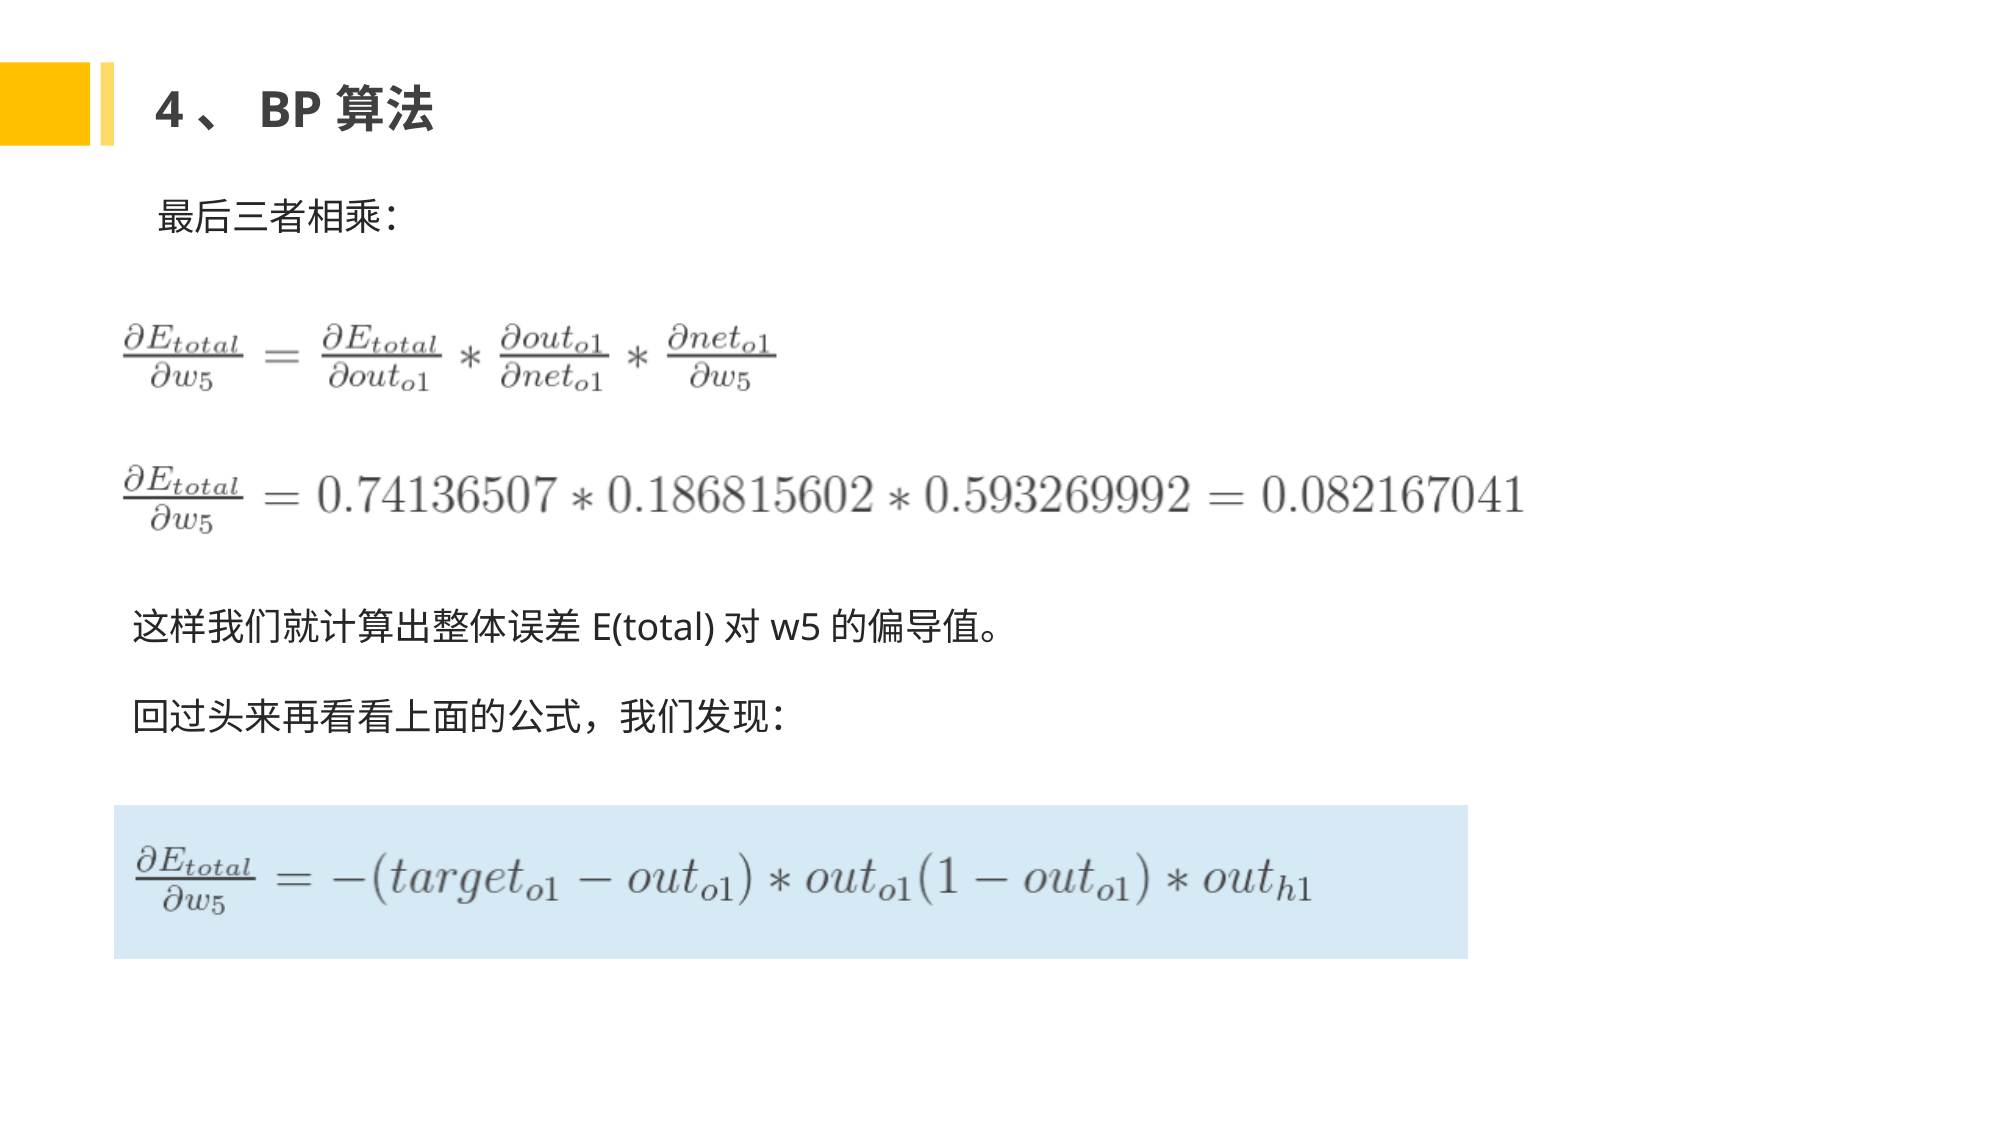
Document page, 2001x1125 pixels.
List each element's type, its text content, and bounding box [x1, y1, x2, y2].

picture [113, 804, 1468, 959]
text_box 4、BP算法 [140, 69, 633, 145]
text_box 最后三者相乘： [142, 185, 435, 246]
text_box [0, 62, 115, 146]
text_box 这样我们就计算出整体误差E(total)对w5的偏导值。 回过头来再看看上面的公式，我们发现： [117, 595, 1033, 746]
picture [113, 286, 1749, 556]
